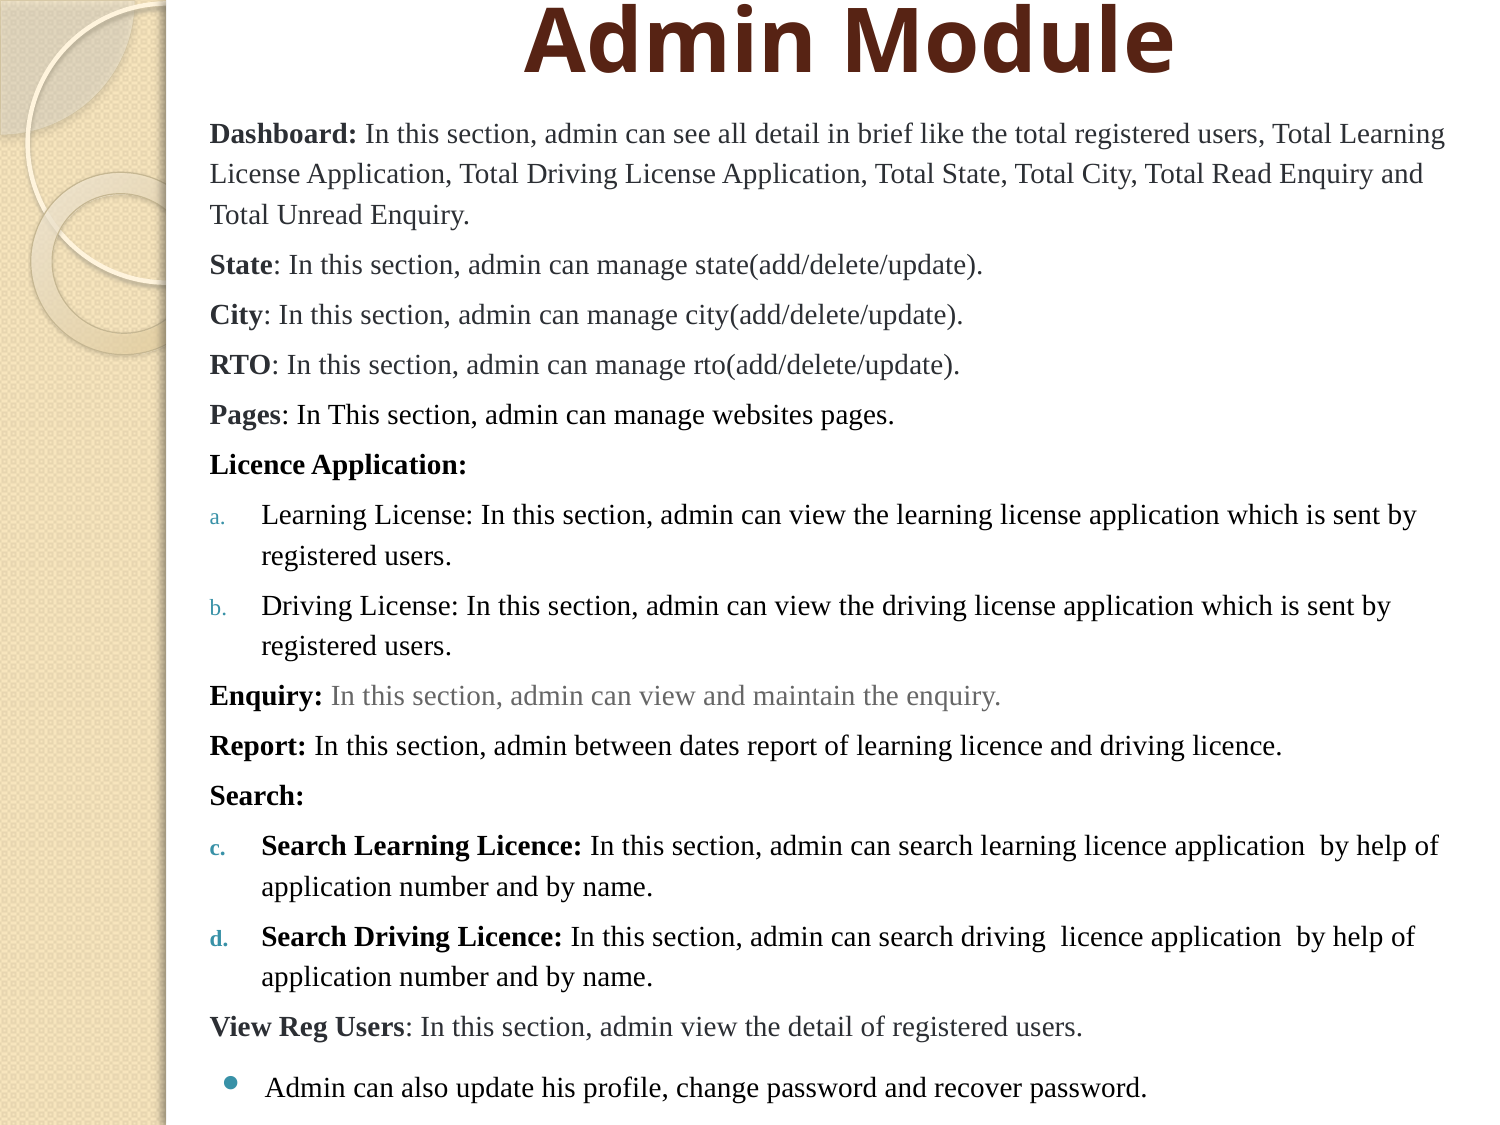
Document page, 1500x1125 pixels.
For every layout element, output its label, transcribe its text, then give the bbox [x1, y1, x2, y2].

list Dashboard: In this section, admin can see all detail in brief like the total registered users, Total Learning License Application, Total Driving License Application, Total State, Total City, Total Read Enquiry and Total Unread Enquiry. State: In this section, admin can manage state(add/delete/update). City: In this section, admin can manage city(add/delete/update). RTO: In this section, admin can manage rto(add/delete/update). Pages: In This section, admin can manage websites pages. Licence Application: Learning License: In this section, admin can view the learning license application which is sent by registered users. Driving License: In this section, admin can view the driving license application which is sent by registered users. Enquiry: In this section, admin can view and maintain the enquiry. Report: In this section, admin between dates report of learning licence and driving licence. Search: Search Learning Licence: In this section, admin can search learning licence application by help of application number and by name. Search Driving Licence: In this section, admin can search driving licence application by help of application number and by name. View Reg Users: In this section, admin view the detail of registered users. Admin can also update his profile, change password and recover password. [194, 101, 1483, 1118]
title Admin Module [235, 0, 1466, 101]
